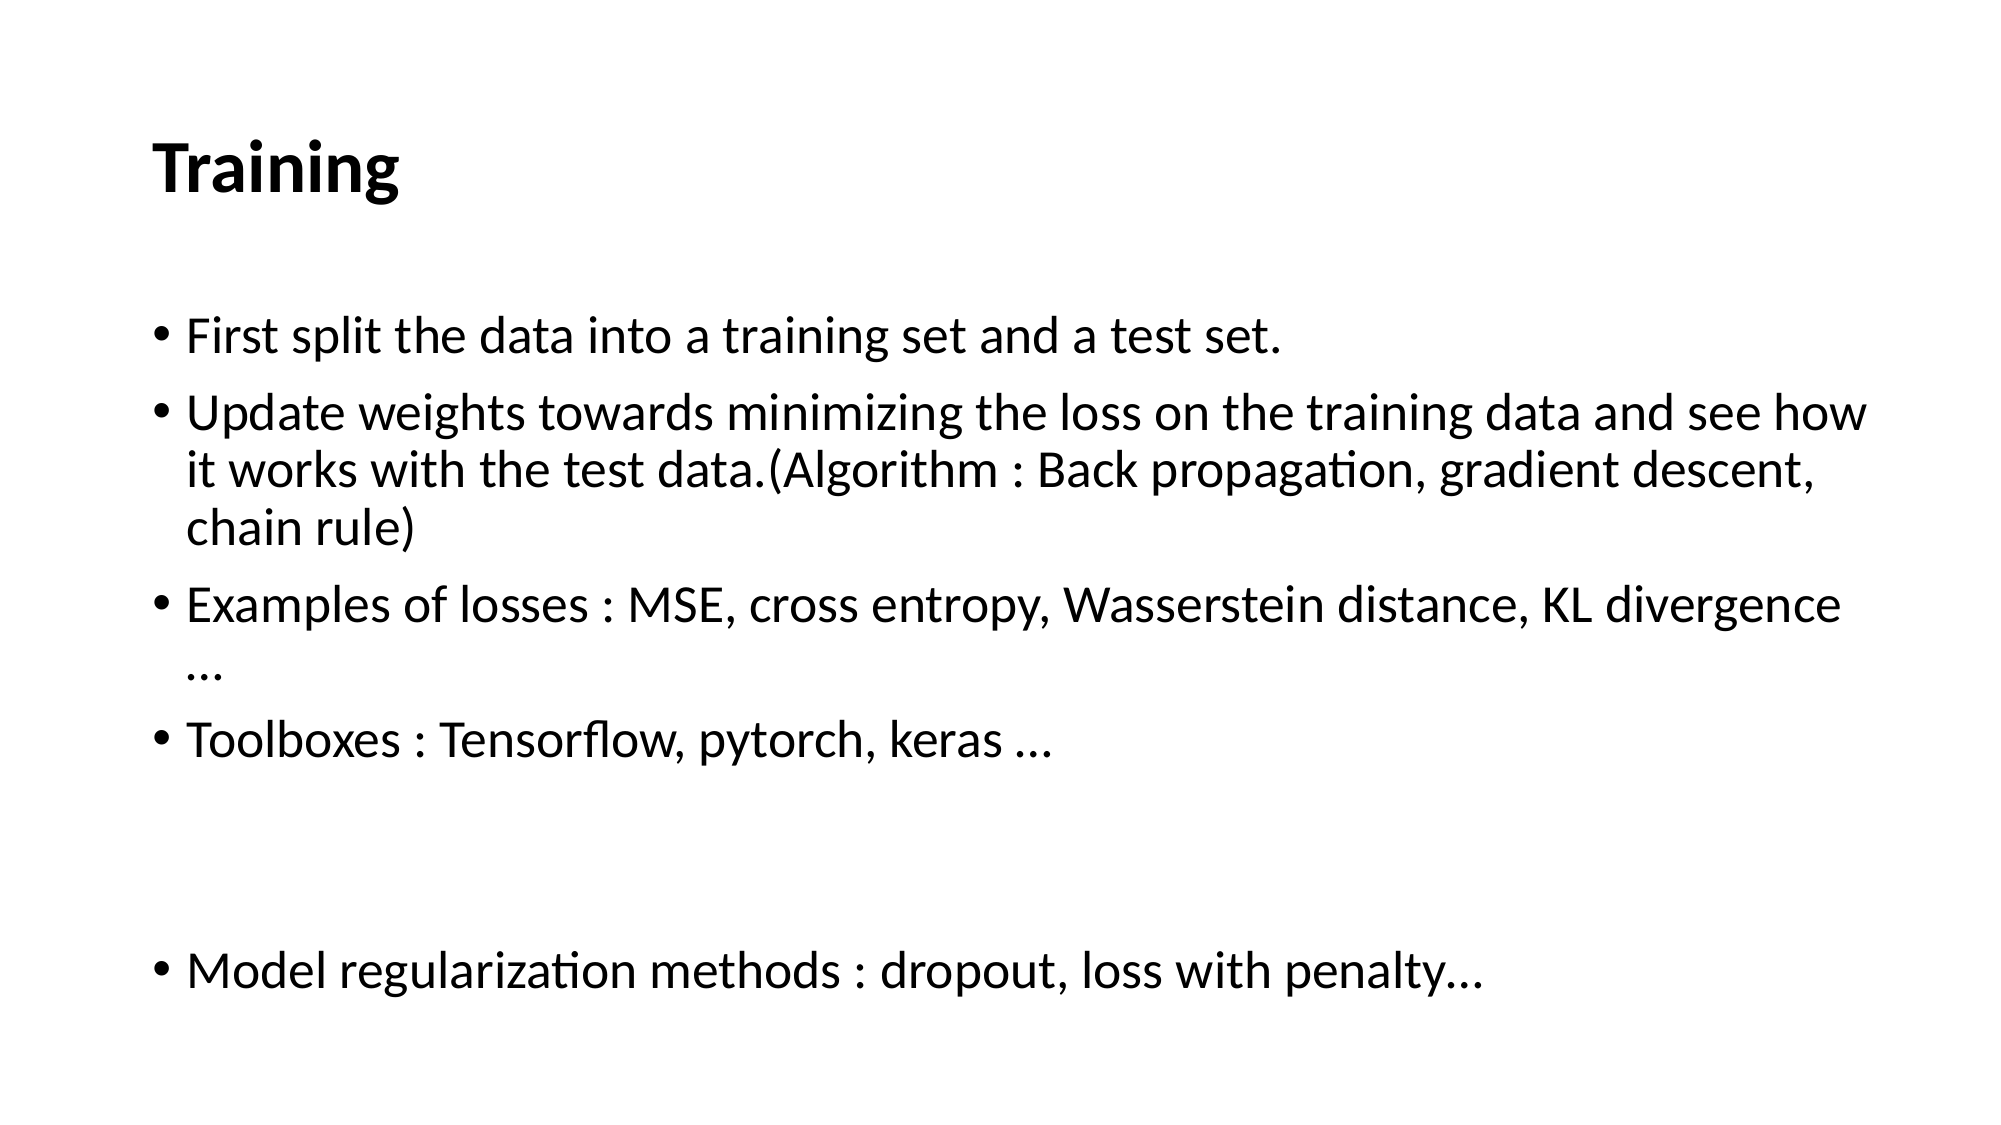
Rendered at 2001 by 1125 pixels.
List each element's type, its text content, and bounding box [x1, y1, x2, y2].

list First split the data into a training set and a test set. Update weights towards minimizing the loss on the training data and see how it works with the test data.(Algorithm : Back propagation, gradient descent, chain rule) Examples of losses : MSE, cross entropy, Wasserstein distance, KL divergence … Toolboxes : Tensorflow, pytorch, keras … Model regularization methods : dropout, loss with penalty… [137, 299, 1902, 1014]
title Training [137, 59, 1863, 278]
